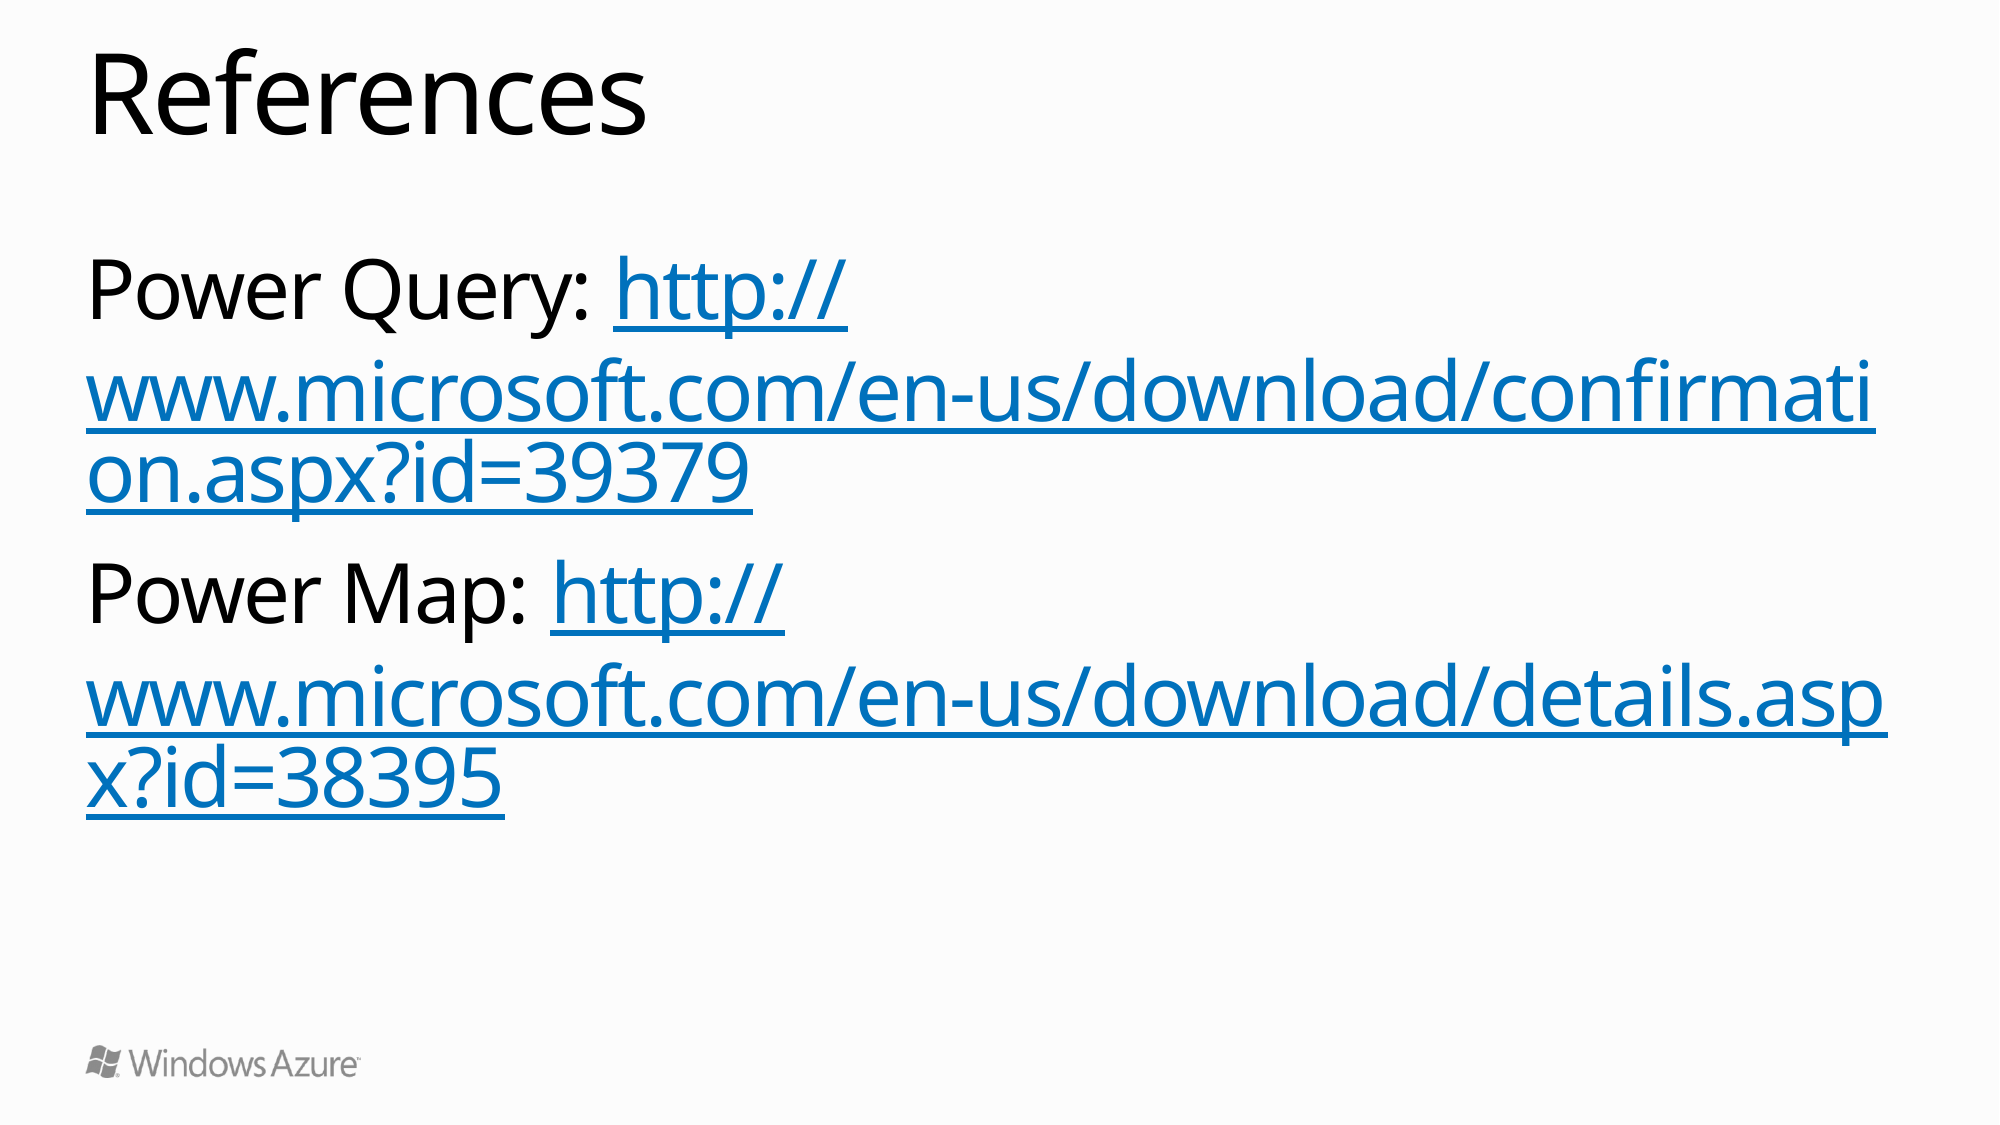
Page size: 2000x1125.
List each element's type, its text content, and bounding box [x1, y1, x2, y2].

list Power Query: http://www.microsoft.com/en-us/download/confirmation.aspx?id=39379 Power Map: http://www.microsoft.com/en-us/download/details.aspx?id=38395 [85, 237, 1914, 730]
title References [85, 37, 1914, 161]
